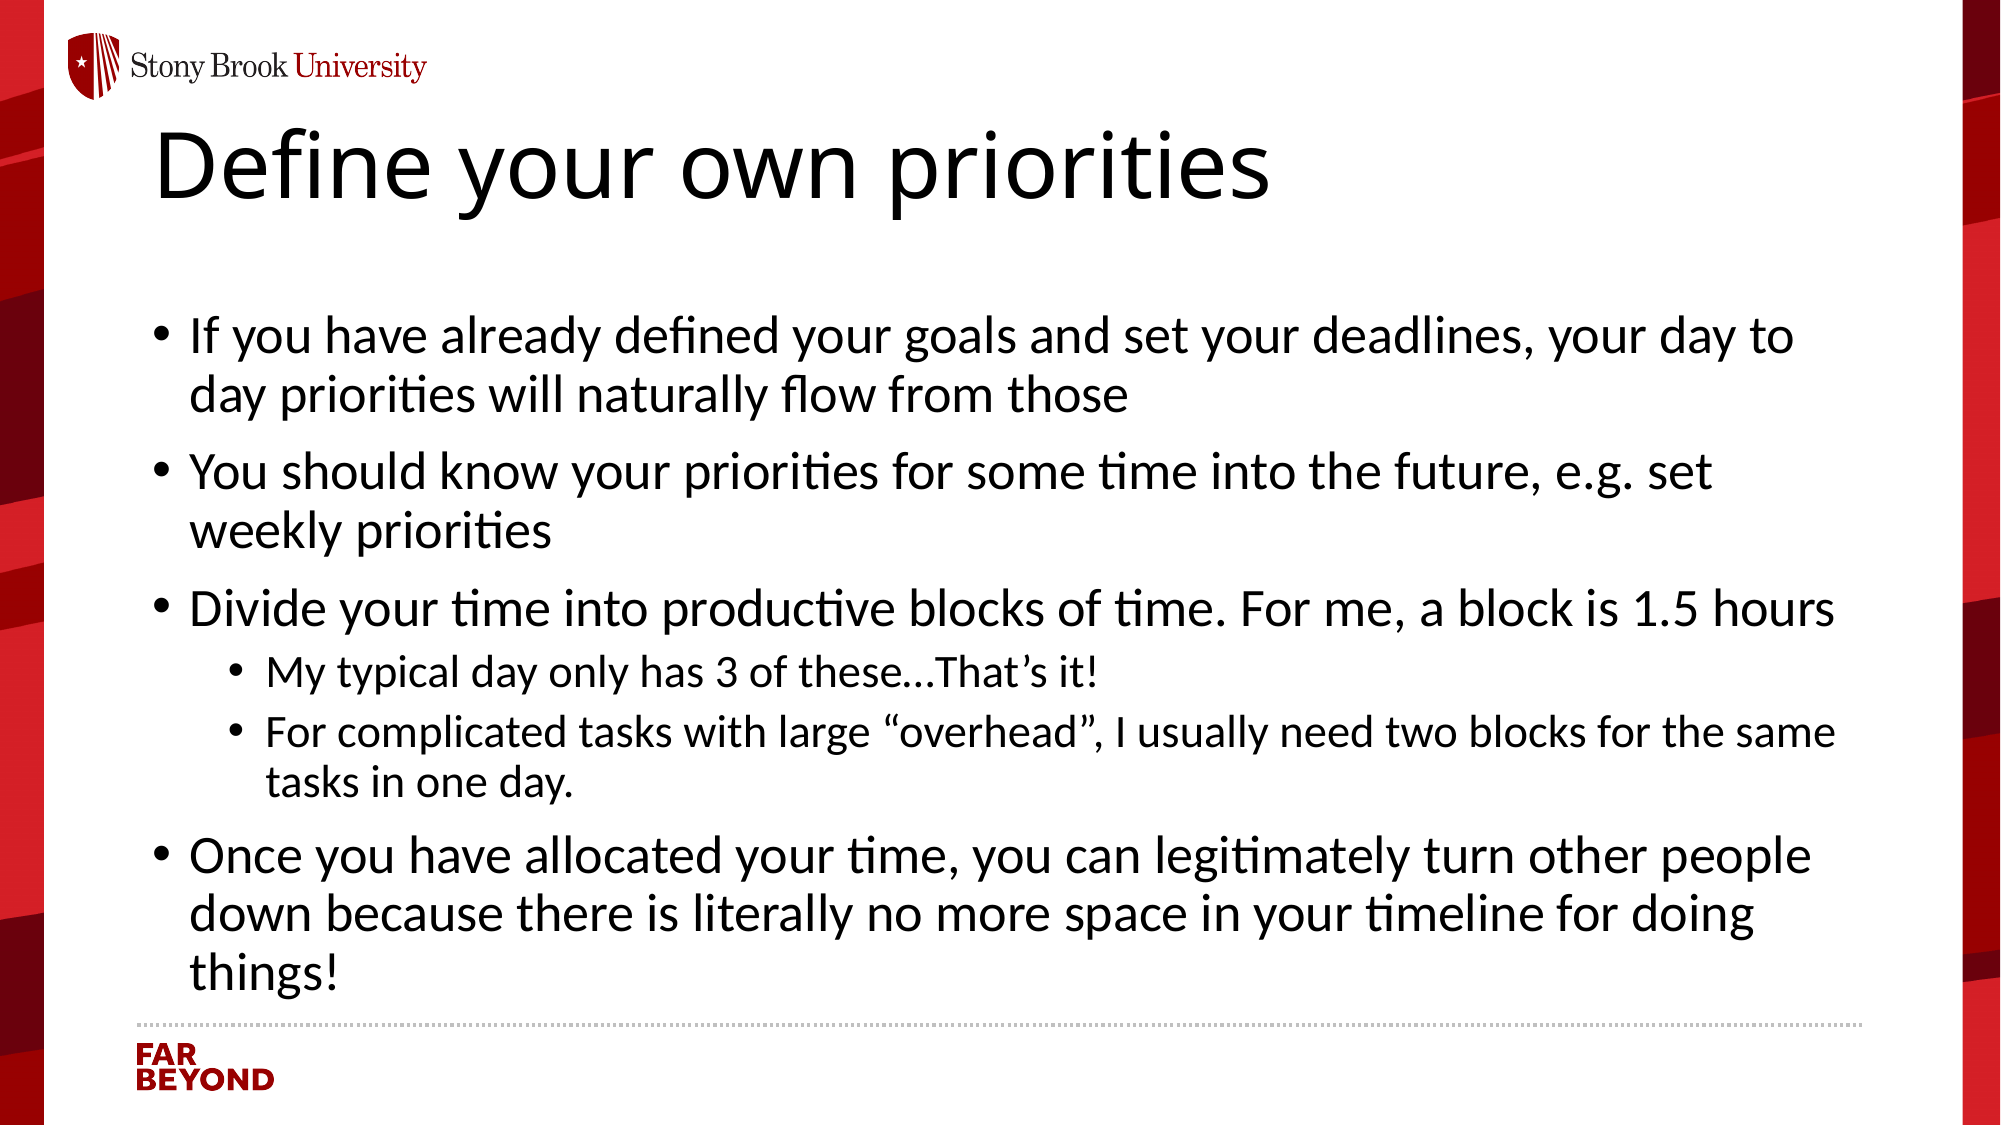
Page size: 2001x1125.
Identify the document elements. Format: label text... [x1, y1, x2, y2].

picture [68, 33, 427, 100]
list If you have already defined your goals and set your deadlines, your day to day priorities will naturally flow from those You should know your priorities for some time into the future, e.g. set weekly priorities Divide your time into productive blocks of time. For me, a block is 1.5 hours My typical day only has 3 of these…That’s it! For complicated tasks with large “overhead”, I usually need two blocks for the same tasks in one day. Once you have allocated your time, you can legitimately turn other people down because there is literally no more space in your timeline for doing things! [137, 299, 1863, 1037]
picture [1963, 0, 2001, 1125]
picture [0, 0, 44, 1125]
picture [137, 1043, 274, 1091]
title Define your own priorities [137, 59, 1863, 278]
